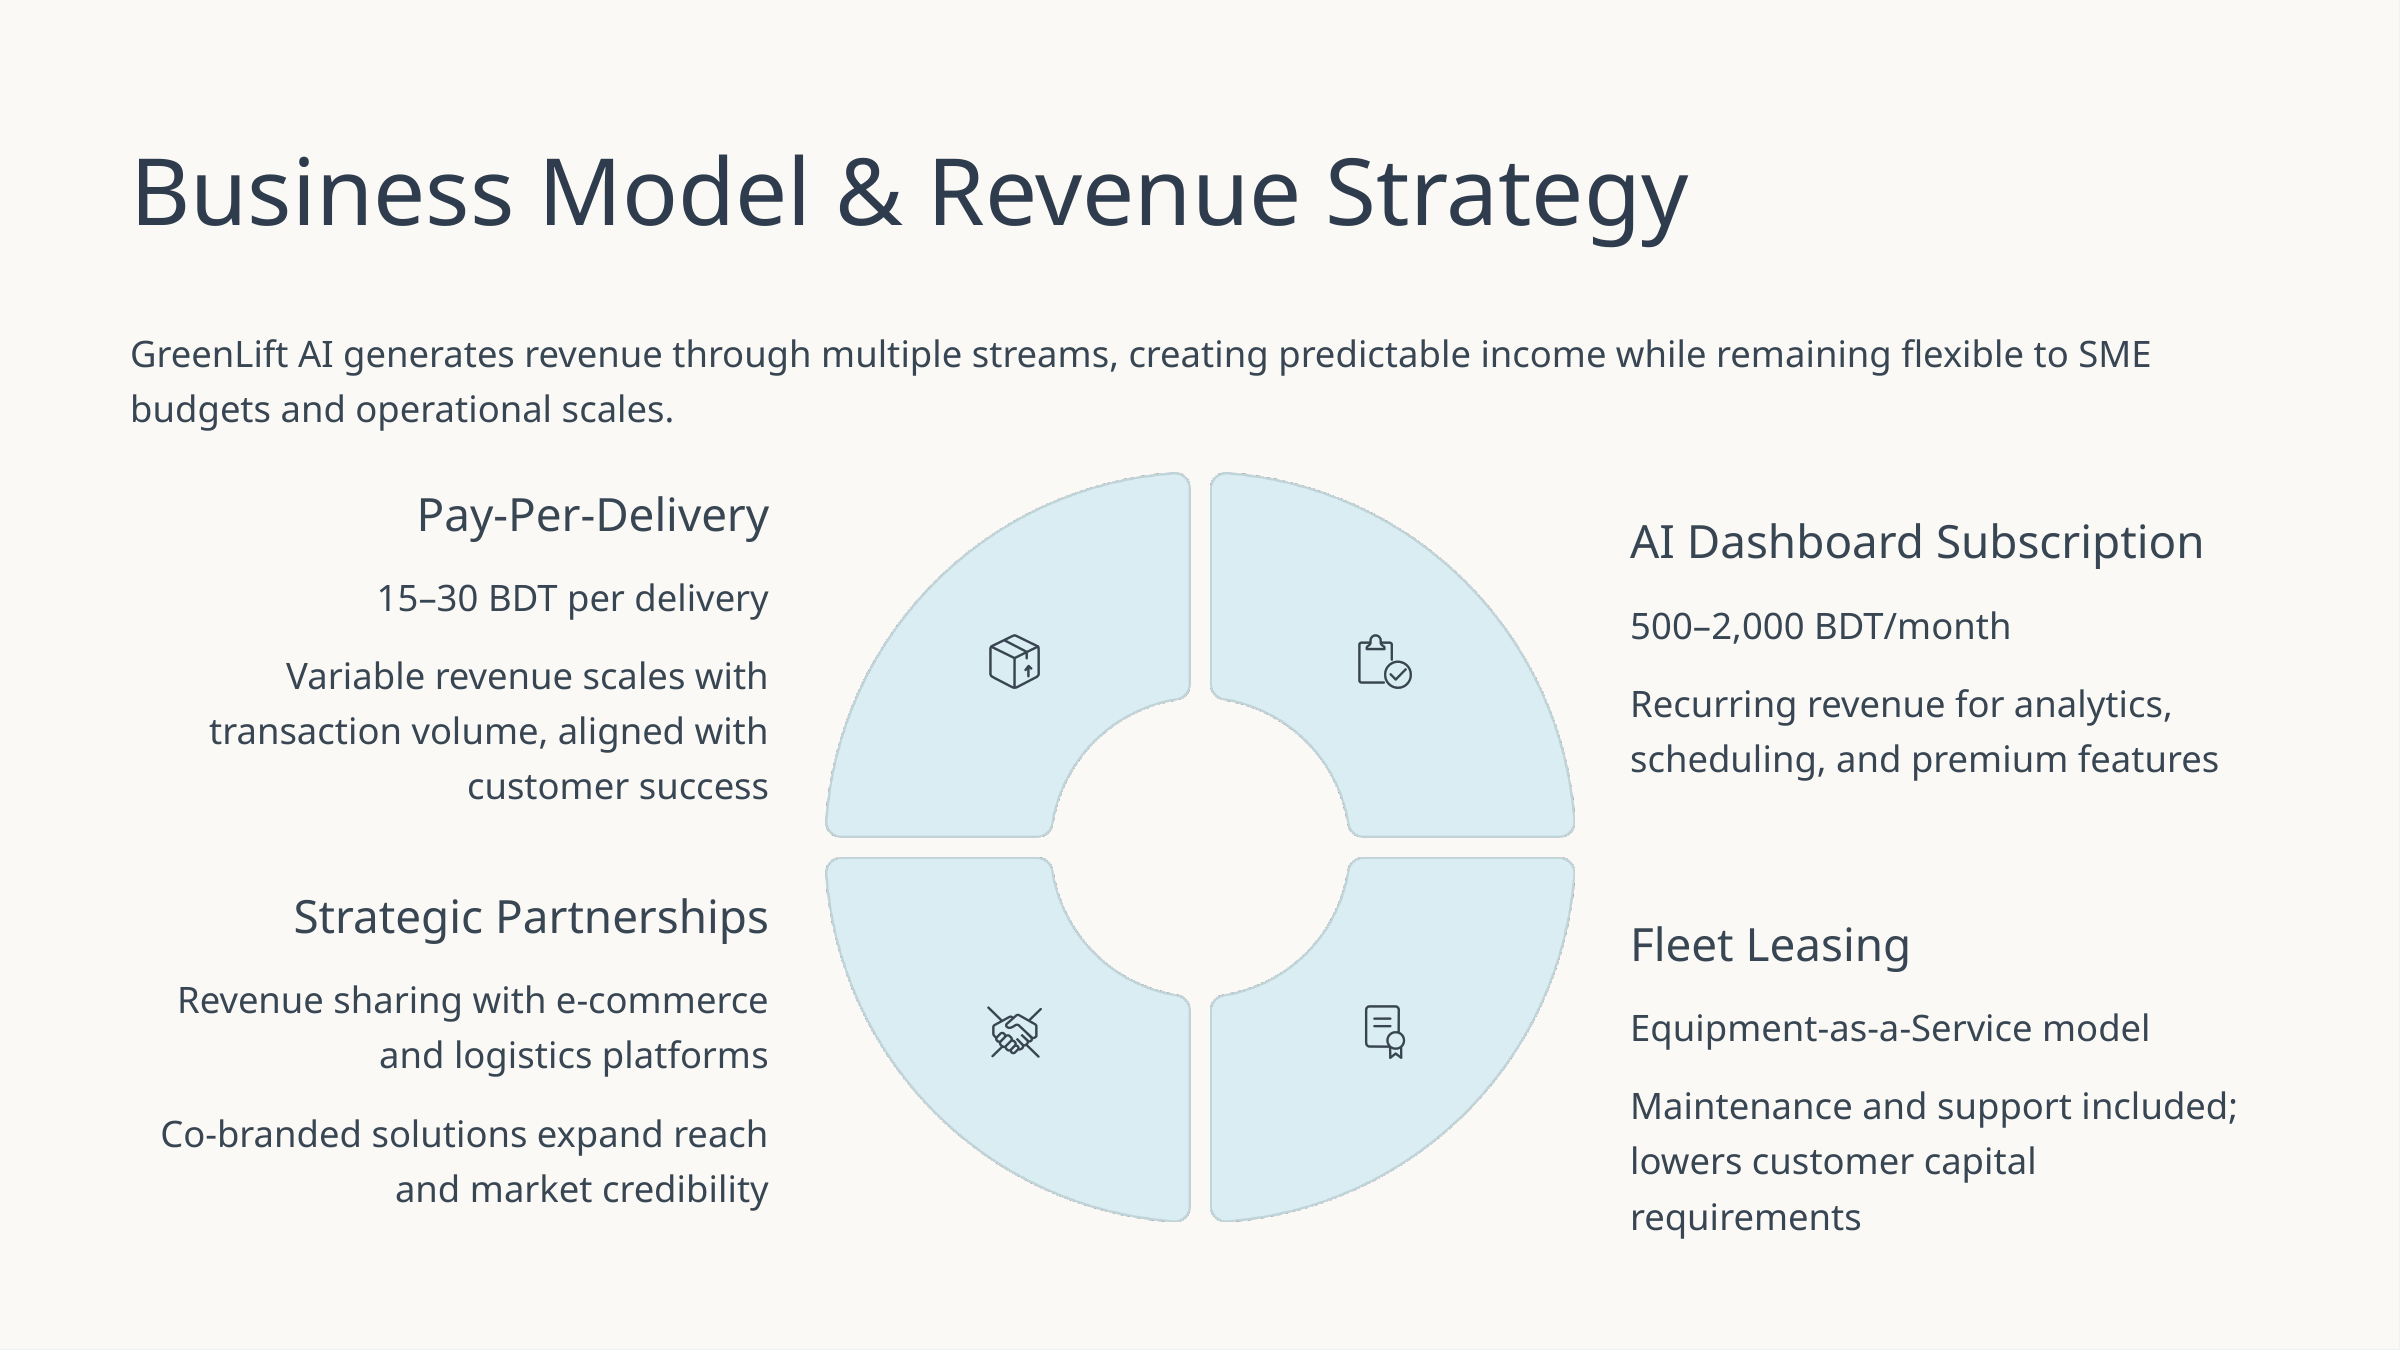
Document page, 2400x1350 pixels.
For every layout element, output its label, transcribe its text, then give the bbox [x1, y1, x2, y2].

text_box Maintenance and support included; lowers customer capital requirements [1630, 1071, 2270, 1183]
text_box AI Dashboard Subscription [1630, 510, 2194, 569]
text_box Business Model & Revenue Strategy [130, 128, 1661, 245]
text_box Equipment-as-a-Service model [1630, 993, 2270, 1049]
text_box Fleet Leasing [1630, 913, 2095, 971]
text_box 15–30 BDT per delivery [130, 563, 770, 619]
text_box GreenLift AI generates revenue through multiple streams, creating predictable income while remaining flexible to SME budgets and operational scales. [130, 319, 2270, 431]
text_box Revenue sharing with e-commerce and logistics platforms [130, 965, 770, 1077]
text_box Pay-Per-Delivery [304, 482, 770, 541]
text_box Strategic Partnerships [300, 885, 770, 943]
text_box Recurring revenue for analytics, scheduling, and premium features [1630, 669, 2270, 781]
picture [825, 472, 1575, 1222]
text_box 500–2,000 BDT/month [1630, 591, 2270, 647]
text_box Variable revenue scales with transaction volume, aligned with customer success [130, 641, 770, 809]
text_box Co-branded solutions expand reach and market credibility [130, 1099, 770, 1211]
